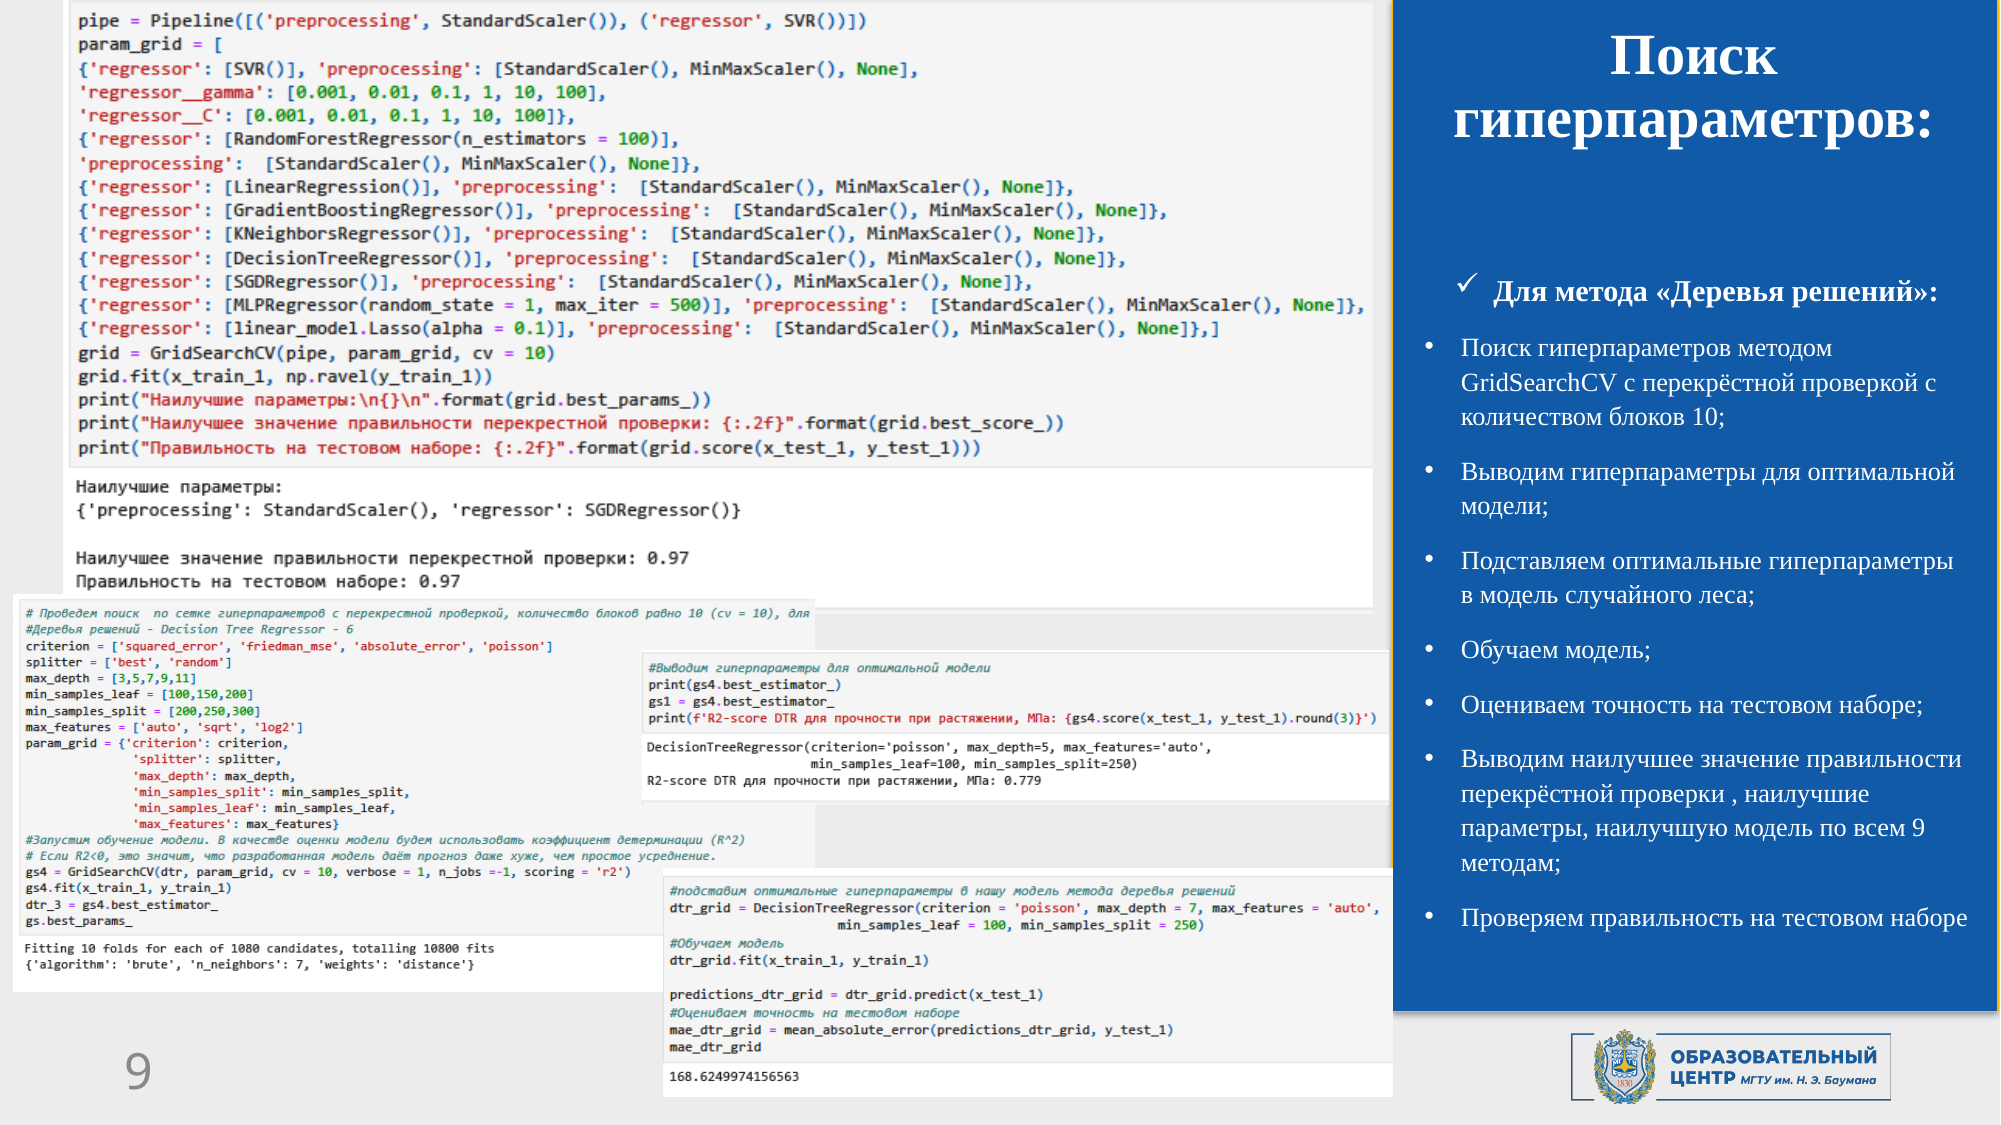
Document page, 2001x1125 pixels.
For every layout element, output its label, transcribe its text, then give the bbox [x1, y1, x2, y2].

text_box [1392, 0, 1999, 1012]
picture [13, 0, 1393, 1098]
text_box Для метода «Деревья решений»: Поиск гиперпараметров методом GridSearchCV с перекрёстной проверкой с количеством блоков 10; Выводим гиперпараметры для оптимальной модели; Подставляем оптимальные гиперпараметры в модель случайного леса; Обучаем модель; Оцениваем точность на тестовом наборе; Выводим наилучшее значение правильности перекрёстной проверки , наилучшие параметры, наилучшую модель по всем 9 методам; Проверяем правильность на тестовом наборе [1409, 259, 1986, 960]
picture [1571, 1029, 1891, 1104]
slide_number 9 [109, 1043, 248, 1104]
text_box Поиск гиперпараметров: [1418, 17, 1971, 255]
